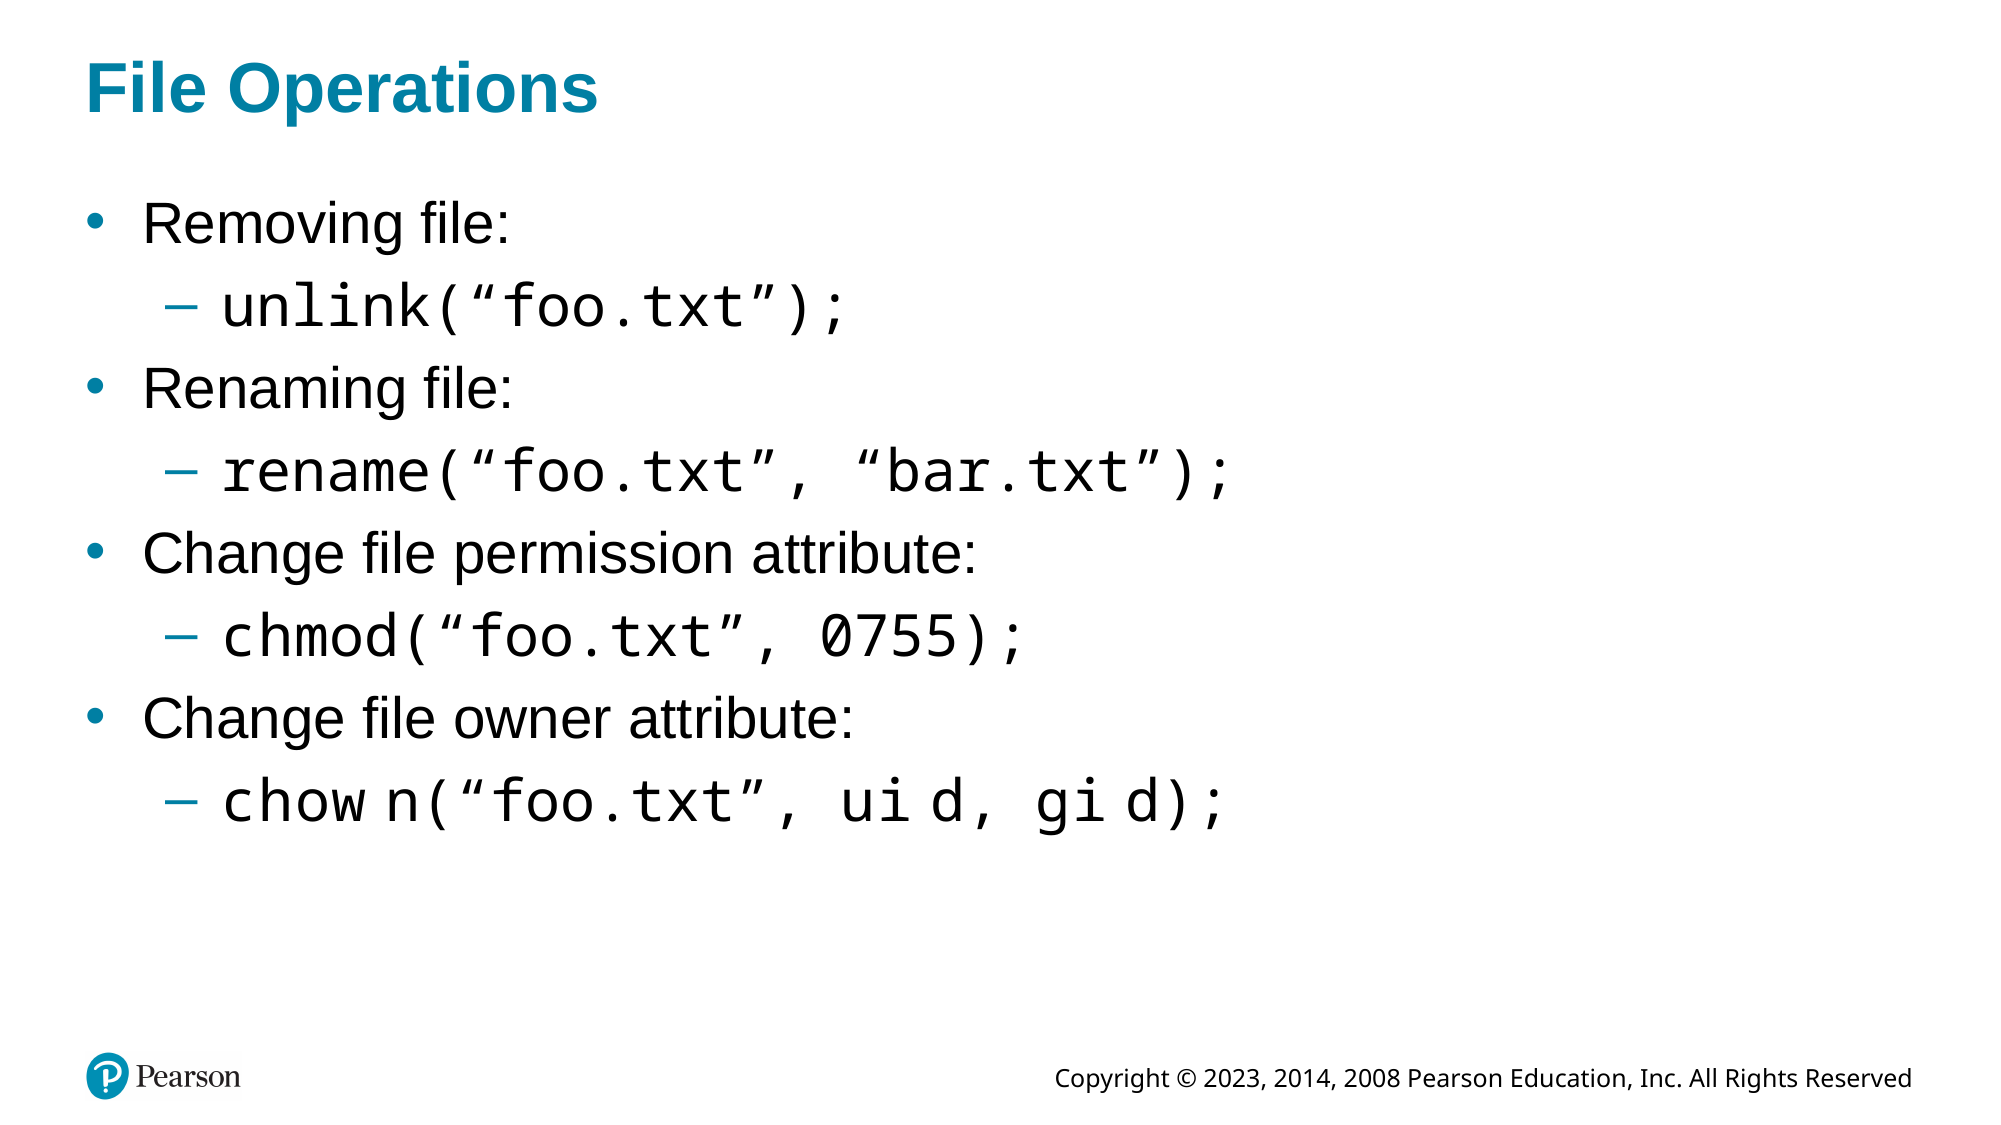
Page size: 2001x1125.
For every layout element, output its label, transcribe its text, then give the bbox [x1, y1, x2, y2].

list Removing file: unlink(“foo.txt”); Renaming file: rename(“foo.txt”, “bar.txt”); Change file permission attribute: c h mod(“foo.txt”, 0755); Change file owner attribute: c h o w n(“foo.txt”, u i d, g i d); [85, 182, 1916, 836]
picture [85, 1051, 242, 1101]
title File Operations [85, 0, 1916, 182]
